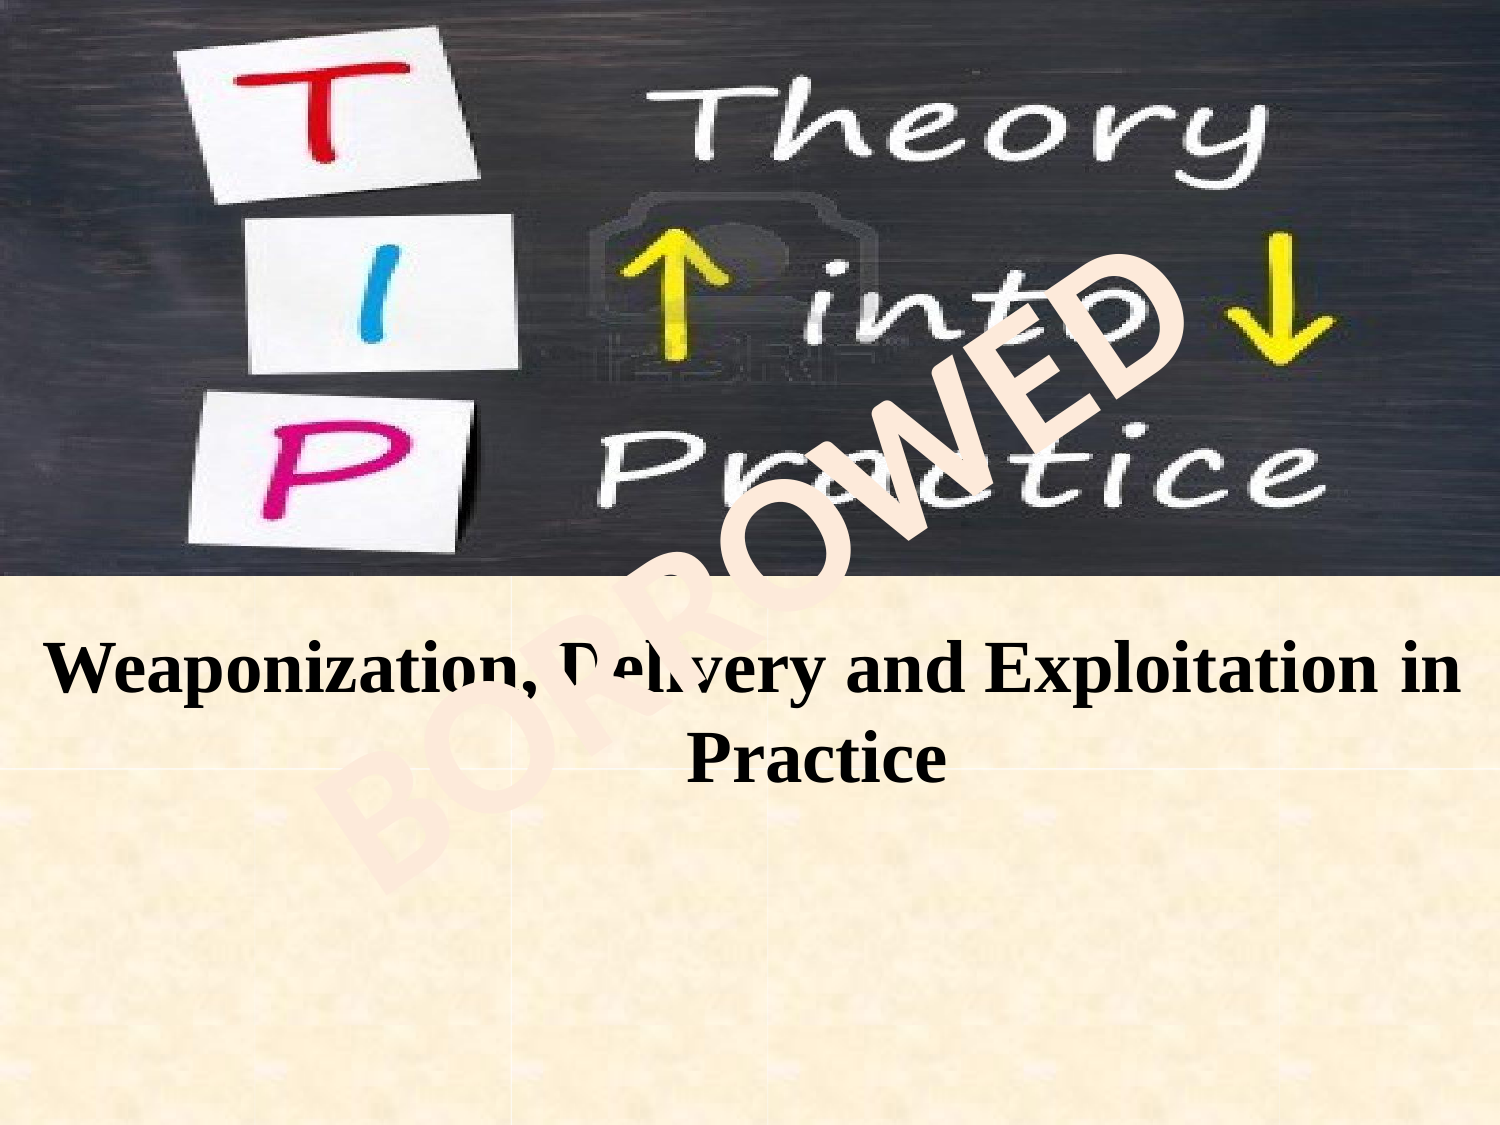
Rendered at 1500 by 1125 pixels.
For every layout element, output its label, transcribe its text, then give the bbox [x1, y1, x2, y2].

text_box Weaponization, Delivery and Exploitation in Practice [40, 617, 426, 798]
picture [0, 576, 1500, 1125]
text_box BORROWED [31, 6, 1468, 1098]
text_box Weaponization, Delivery and Exploitation in Practice [617, 617, 1472, 798]
text_box [0, 0, 1500, 576]
